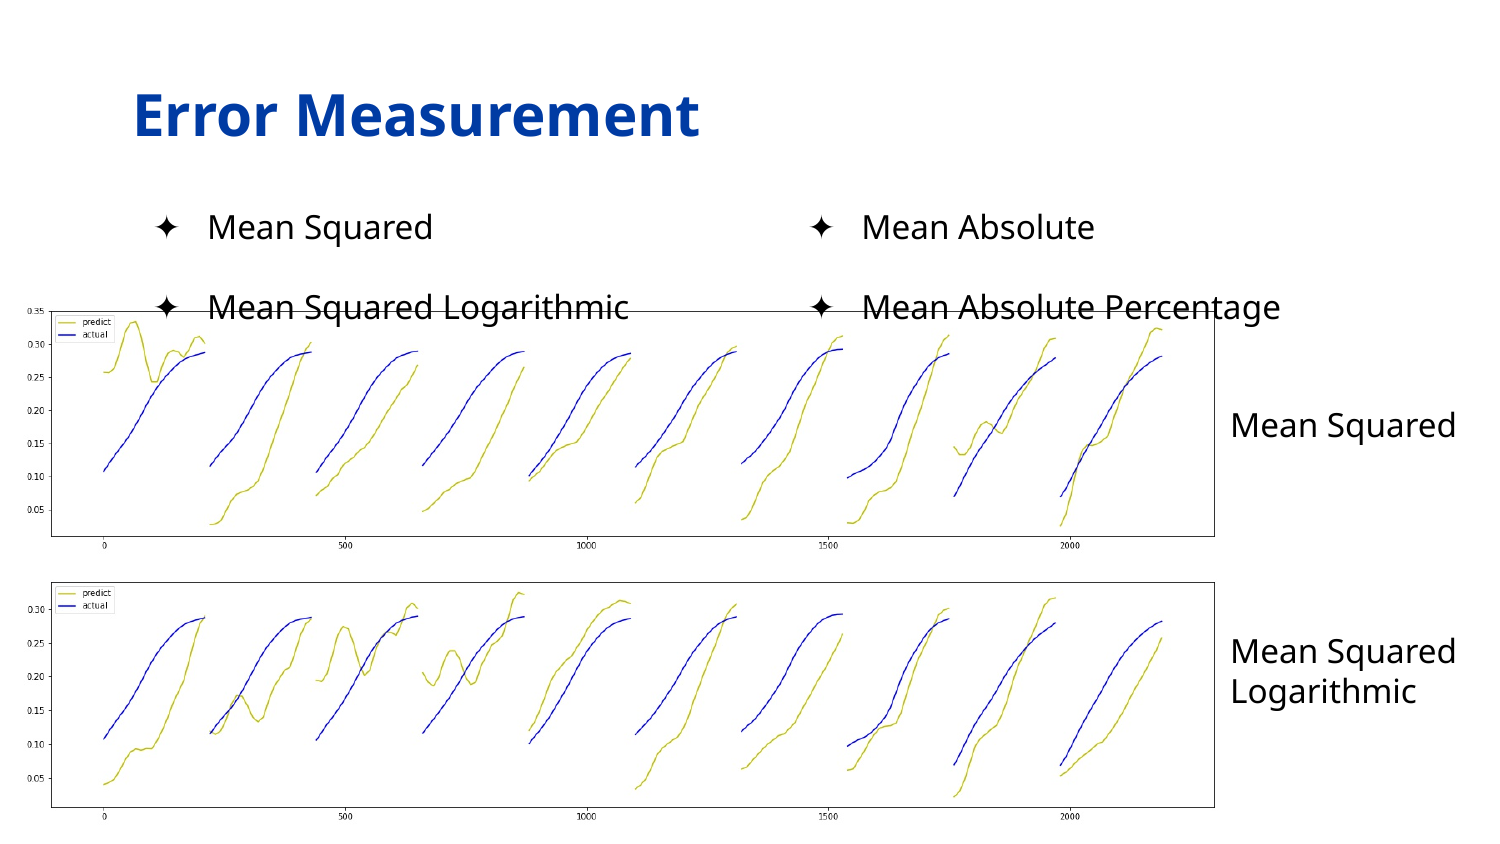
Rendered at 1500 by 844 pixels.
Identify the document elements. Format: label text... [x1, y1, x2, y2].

list Mean Squared Mean Squared Logarithmic [1251, 348, 1500, 524]
picture [0, 274, 1267, 844]
list Mean Absolute Mean Absolute Percentage [771, 151, 1403, 327]
title Error Measurement [116, 63, 1383, 157]
list Mean Squared Mean Squared Logarithmic [116, 157, 749, 273]
